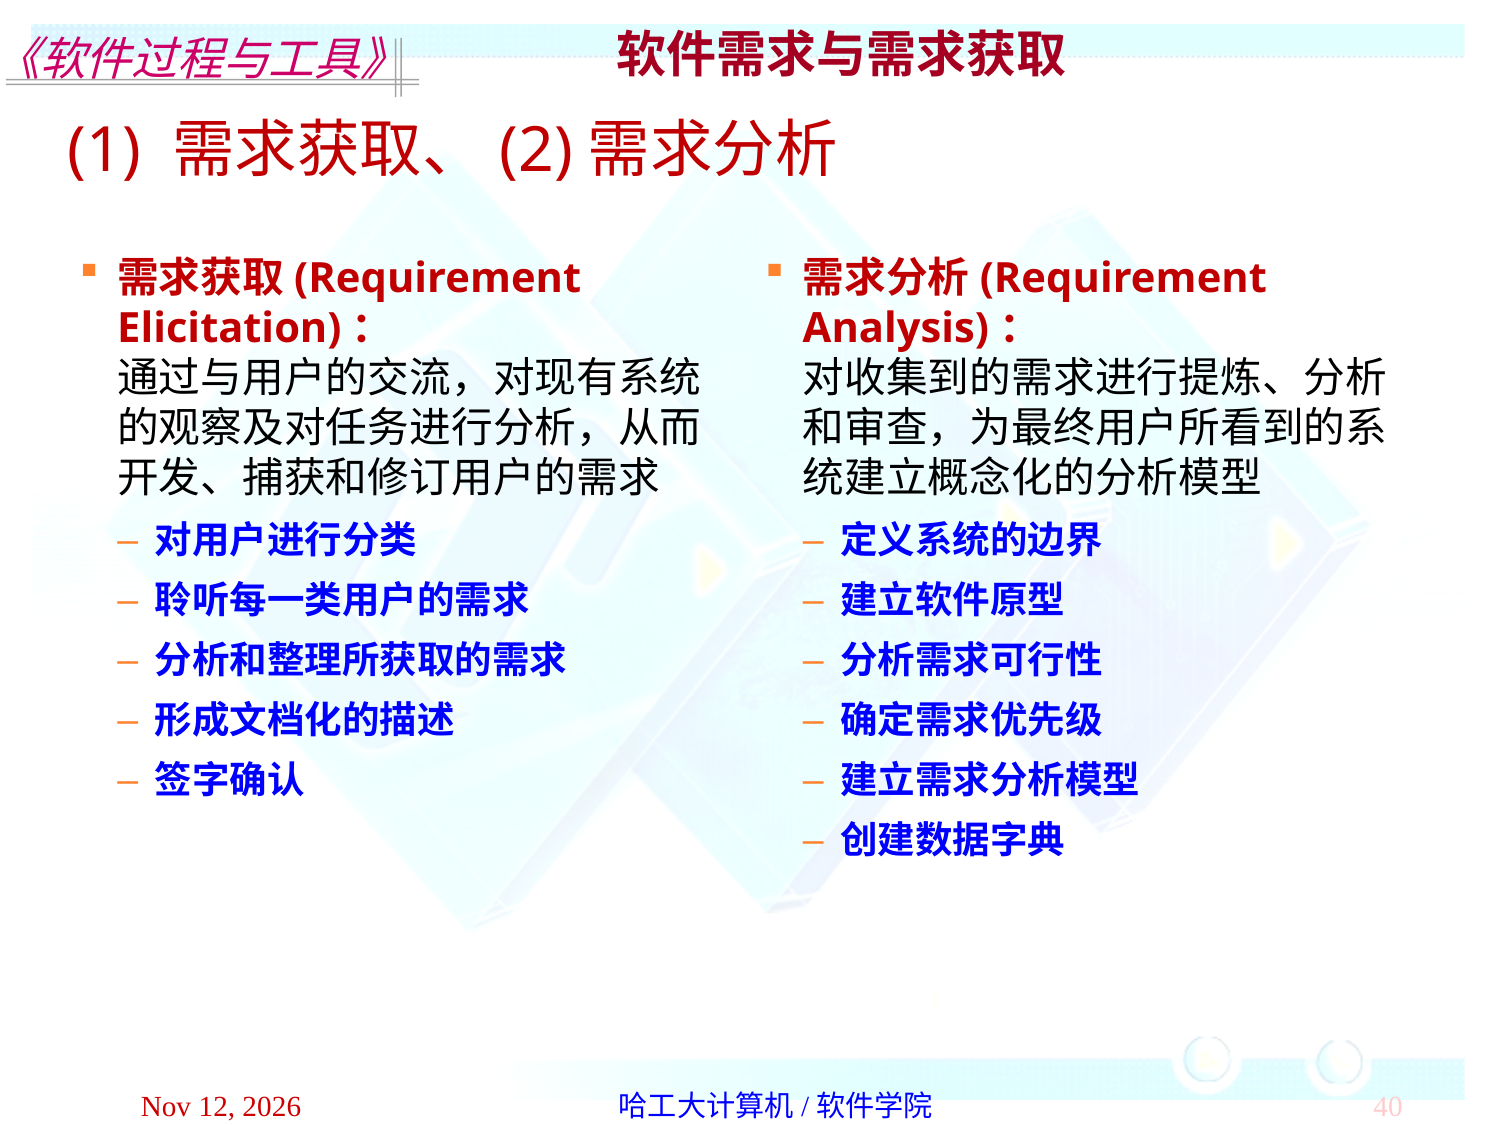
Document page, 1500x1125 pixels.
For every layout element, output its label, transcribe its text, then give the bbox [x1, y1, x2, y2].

text_box 需求分析(Requirement Analysis)： 对收集到的需求进行提炼、分析和审查，为最终用户所看到的系统建立概念化的分析模型 定义系统的边界 建立软件原型 分析需求可行性 确定需求优先级 建立需求分析模型 创建数据字典 [750, 243, 1412, 1083]
text_box (1) 需求获取、(2)需求分析 [53, 101, 1447, 209]
text_box 软件需求与需求获取 [389, 15, 1294, 90]
text_box 需求获取(Requirement Elicitation)： 通过与用户的交流，对现有系统的观察及对任务进行分析，从而开发、捕获和修订用户的需求 对用户进行分类 聆听每一类用户的需求 分析和整理所获取的需求 形成文档化的描述 签字确认 [64, 243, 726, 1083]
